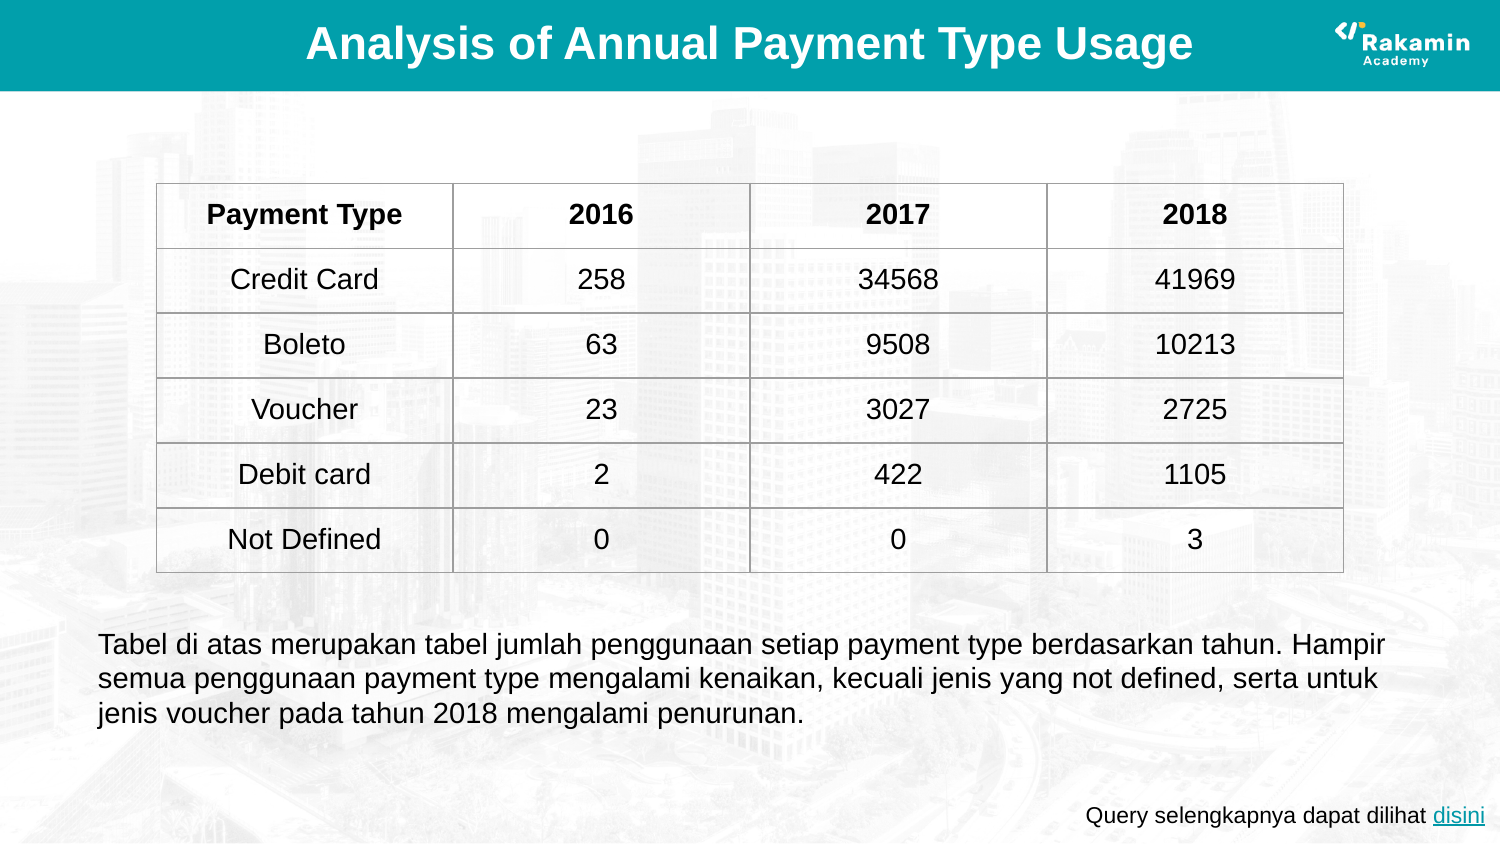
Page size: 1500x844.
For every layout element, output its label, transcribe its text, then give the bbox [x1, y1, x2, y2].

table_cell 0 [454, 509, 749, 572]
table_cell 63 [454, 314, 749, 377]
table_cell 0 [751, 509, 1046, 572]
table_cell Boleto [157, 314, 452, 377]
table_cell 10213 [1048, 314, 1343, 377]
table_header 2017 [751, 184, 1046, 248]
table_cell 1105 [1048, 444, 1343, 507]
table_header Payment Type [157, 184, 452, 248]
table_cell 3027 [751, 379, 1046, 442]
table_cell Voucher [157, 379, 452, 442]
table_cell Debit card [157, 444, 452, 507]
table_cell 9508 [751, 314, 1046, 377]
picture [0, 0, 1500, 844]
text_box Tabel di atas merupakan tabel jumlah penggunaan setiap payment type berdasarkan tahun. Hampir semua penggunaan payment type mengalami kenaikan, kecuali jenis yang not defined, serta untuk jenis voucher pada tahun 2018 mengalami penurunan. [82, 609, 1410, 745]
text_box Query selengkapnya dapat dilihat disini [763, 757, 1500, 843]
table_cell 2 [454, 444, 749, 507]
title Analysis of Annual Payment Type Usage [51, 0, 1449, 92]
table_cell 34568 [751, 249, 1046, 312]
table_cell 3 [1048, 509, 1343, 572]
table_cell 23 [454, 379, 749, 442]
table_cell 422 [751, 444, 1046, 507]
table_cell Credit Card [157, 249, 452, 312]
table_cell 41969 [1048, 249, 1343, 312]
text_box [104, 539, 1103, 606]
table_header 2016 [454, 184, 749, 248]
table_header 2018 [1048, 184, 1343, 248]
table_cell Not Defined [157, 509, 452, 572]
table_cell 258 [454, 249, 749, 312]
table_cell 2725 [1048, 379, 1343, 442]
